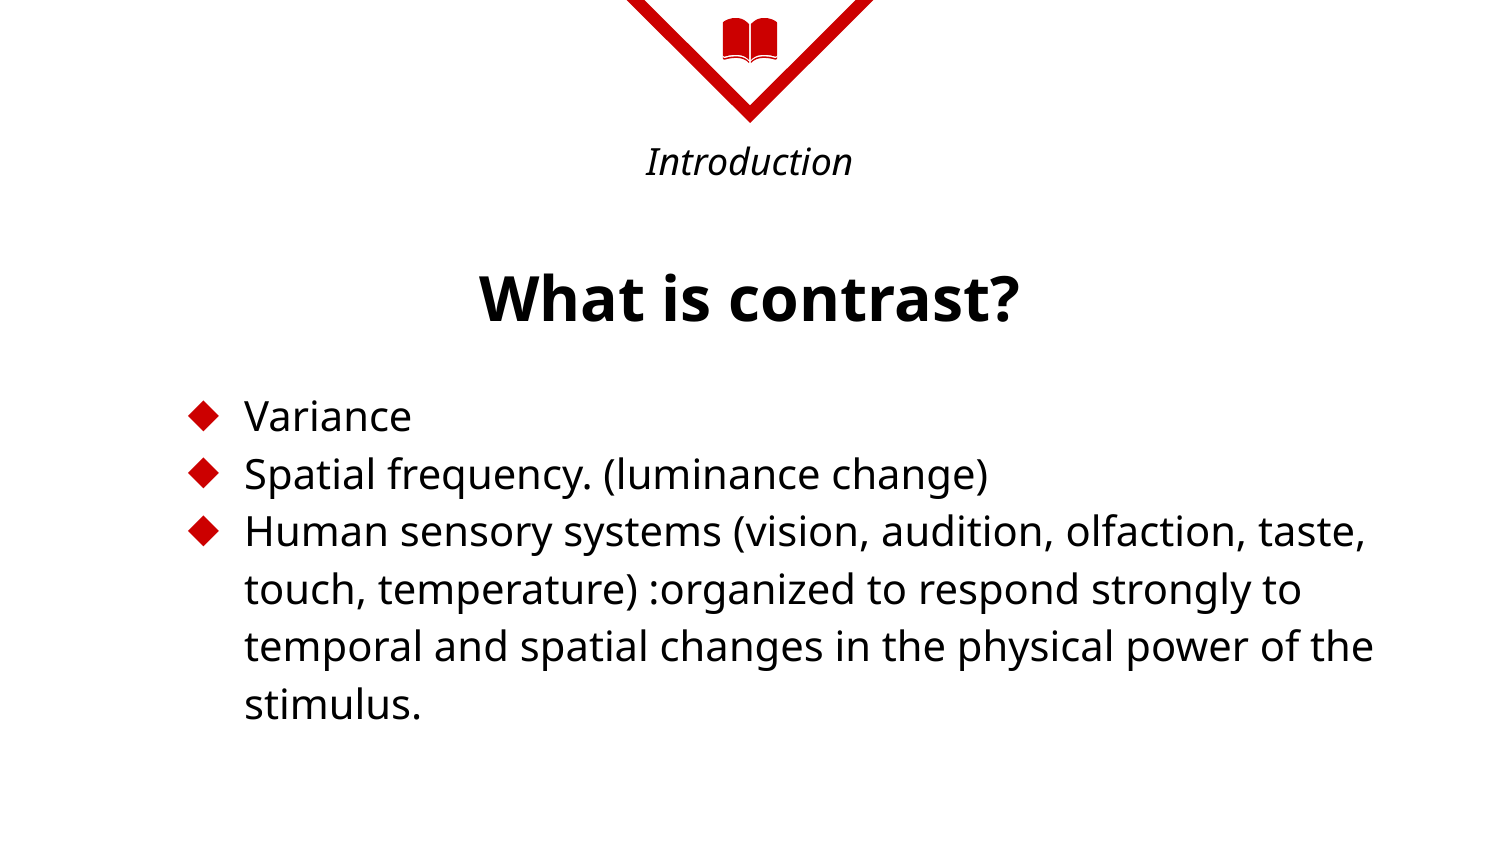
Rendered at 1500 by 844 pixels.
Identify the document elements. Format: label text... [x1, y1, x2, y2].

title Introduction [169, 123, 1331, 212]
list What is contrast? [182, 232, 1318, 367]
text_box Variance Spatial frequency. (luminance change) Human sensory systems (vision, audition, olfaction, taste, touch, temperature) :organized to respond strongly to temporal and spatial changes in the physical power of the stimulus. [79, 367, 1476, 810]
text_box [722, 17, 778, 64]
